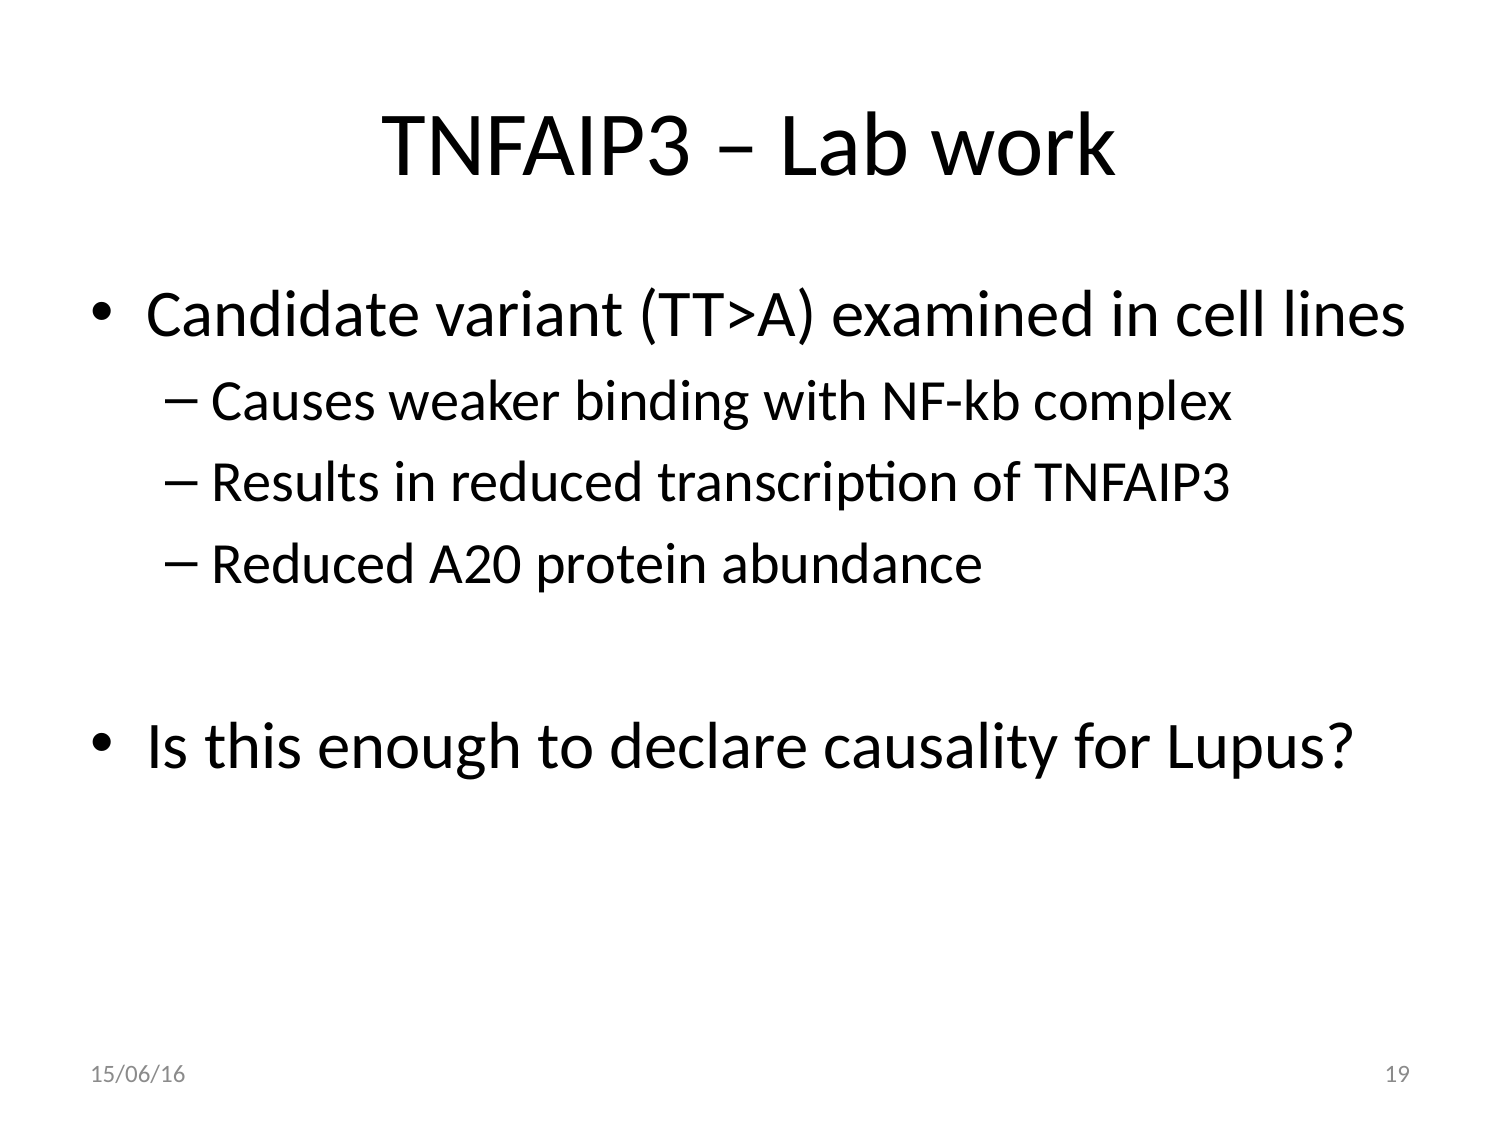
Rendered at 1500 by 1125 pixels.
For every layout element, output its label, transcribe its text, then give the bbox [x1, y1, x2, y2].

list Candidate variant (TT>A) examined in cell lines Causes weaker binding with NF-kb complex Results in reduced transcription of TNFAIP3 Reduced A20 protein abundance Is this enough to declare causality for Lupus? [75, 262, 1425, 1005]
title TNFAIP3 – Lab work [75, 45, 1425, 233]
